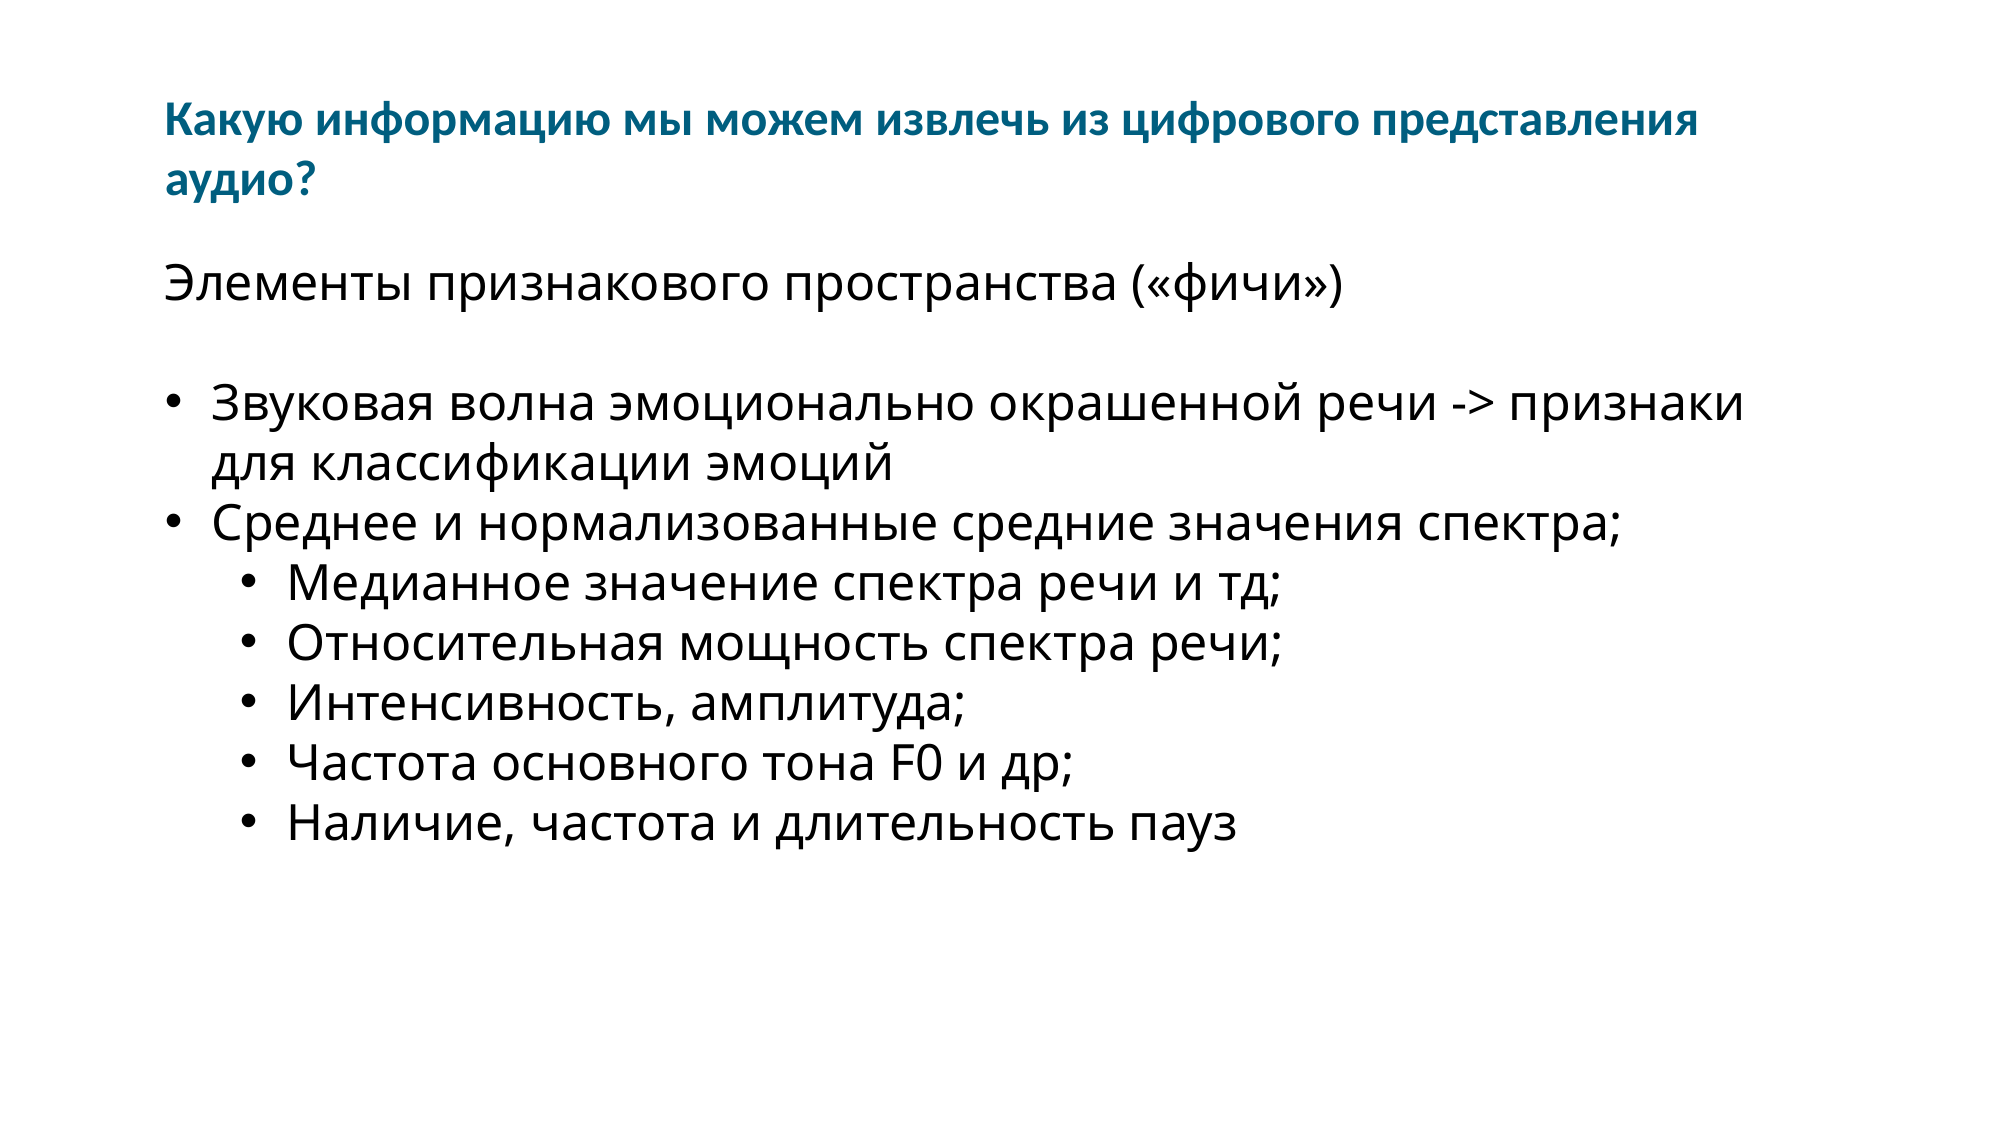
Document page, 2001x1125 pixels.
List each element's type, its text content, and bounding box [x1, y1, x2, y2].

text_box Какую информацию мы можем извлечь из цифрового представления аудио? Элементы признакового пространства («фичи») Звуковая волна эмоционально окрашенной речи -> признаки для классификации эмоций Среднее и нормализованные средние значения спектра; Медианное значение спектра речи и тд; Относительная мощность спектра речи; Интенсивность, амплитуда; Частота основного тона F0 и др; Наличие, частота и длительность пауз [150, 78, 1769, 948]
text_box [1585, 45, 1919, 191]
